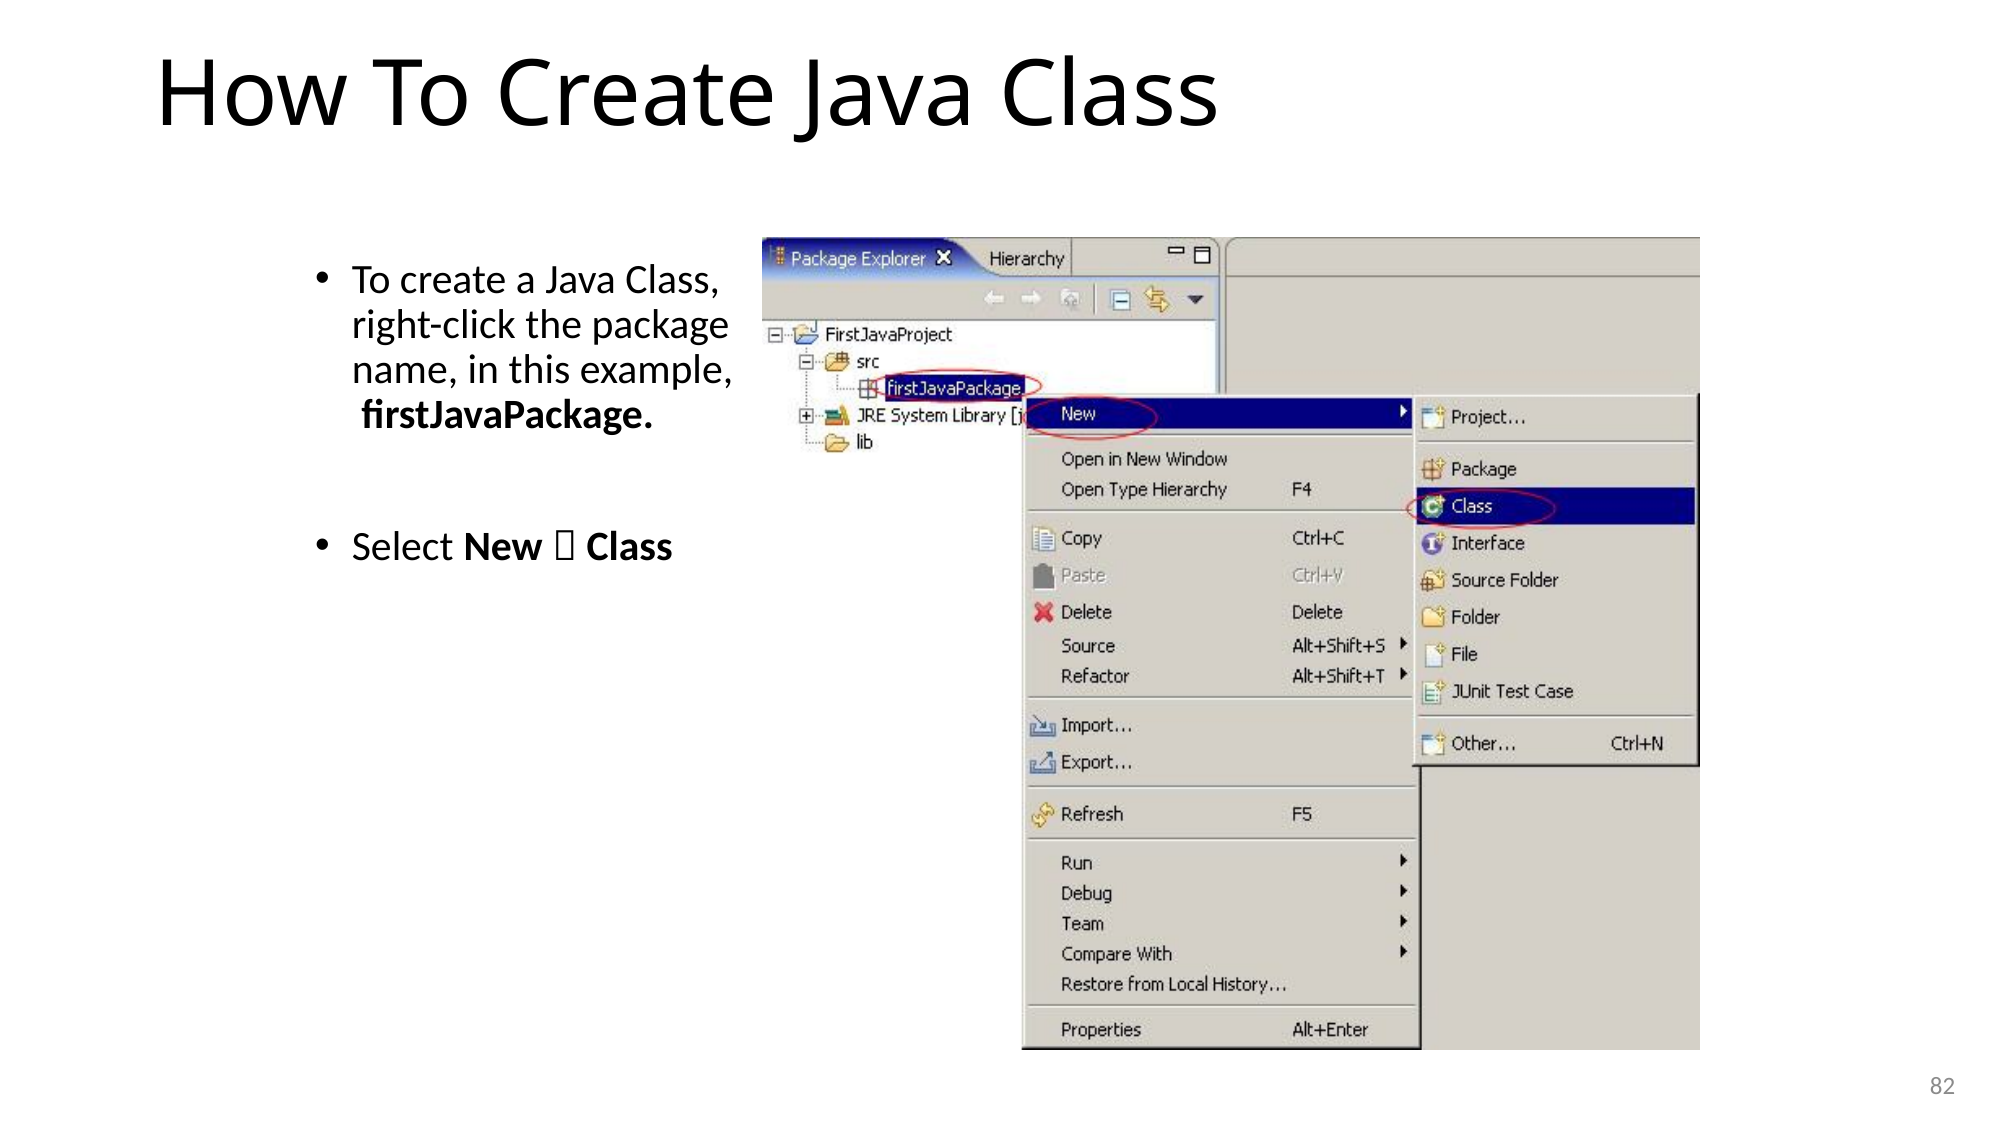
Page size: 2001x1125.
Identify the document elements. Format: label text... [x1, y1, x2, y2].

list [762, 237, 1700, 1050]
slide_number 82 [1599, 1062, 1971, 1107]
title How To Create Java Class [139, 6, 1921, 186]
list To create a Java Class, right-click the package name, in this example, firstJavaPackage. Select New  Class [300, 249, 750, 766]
